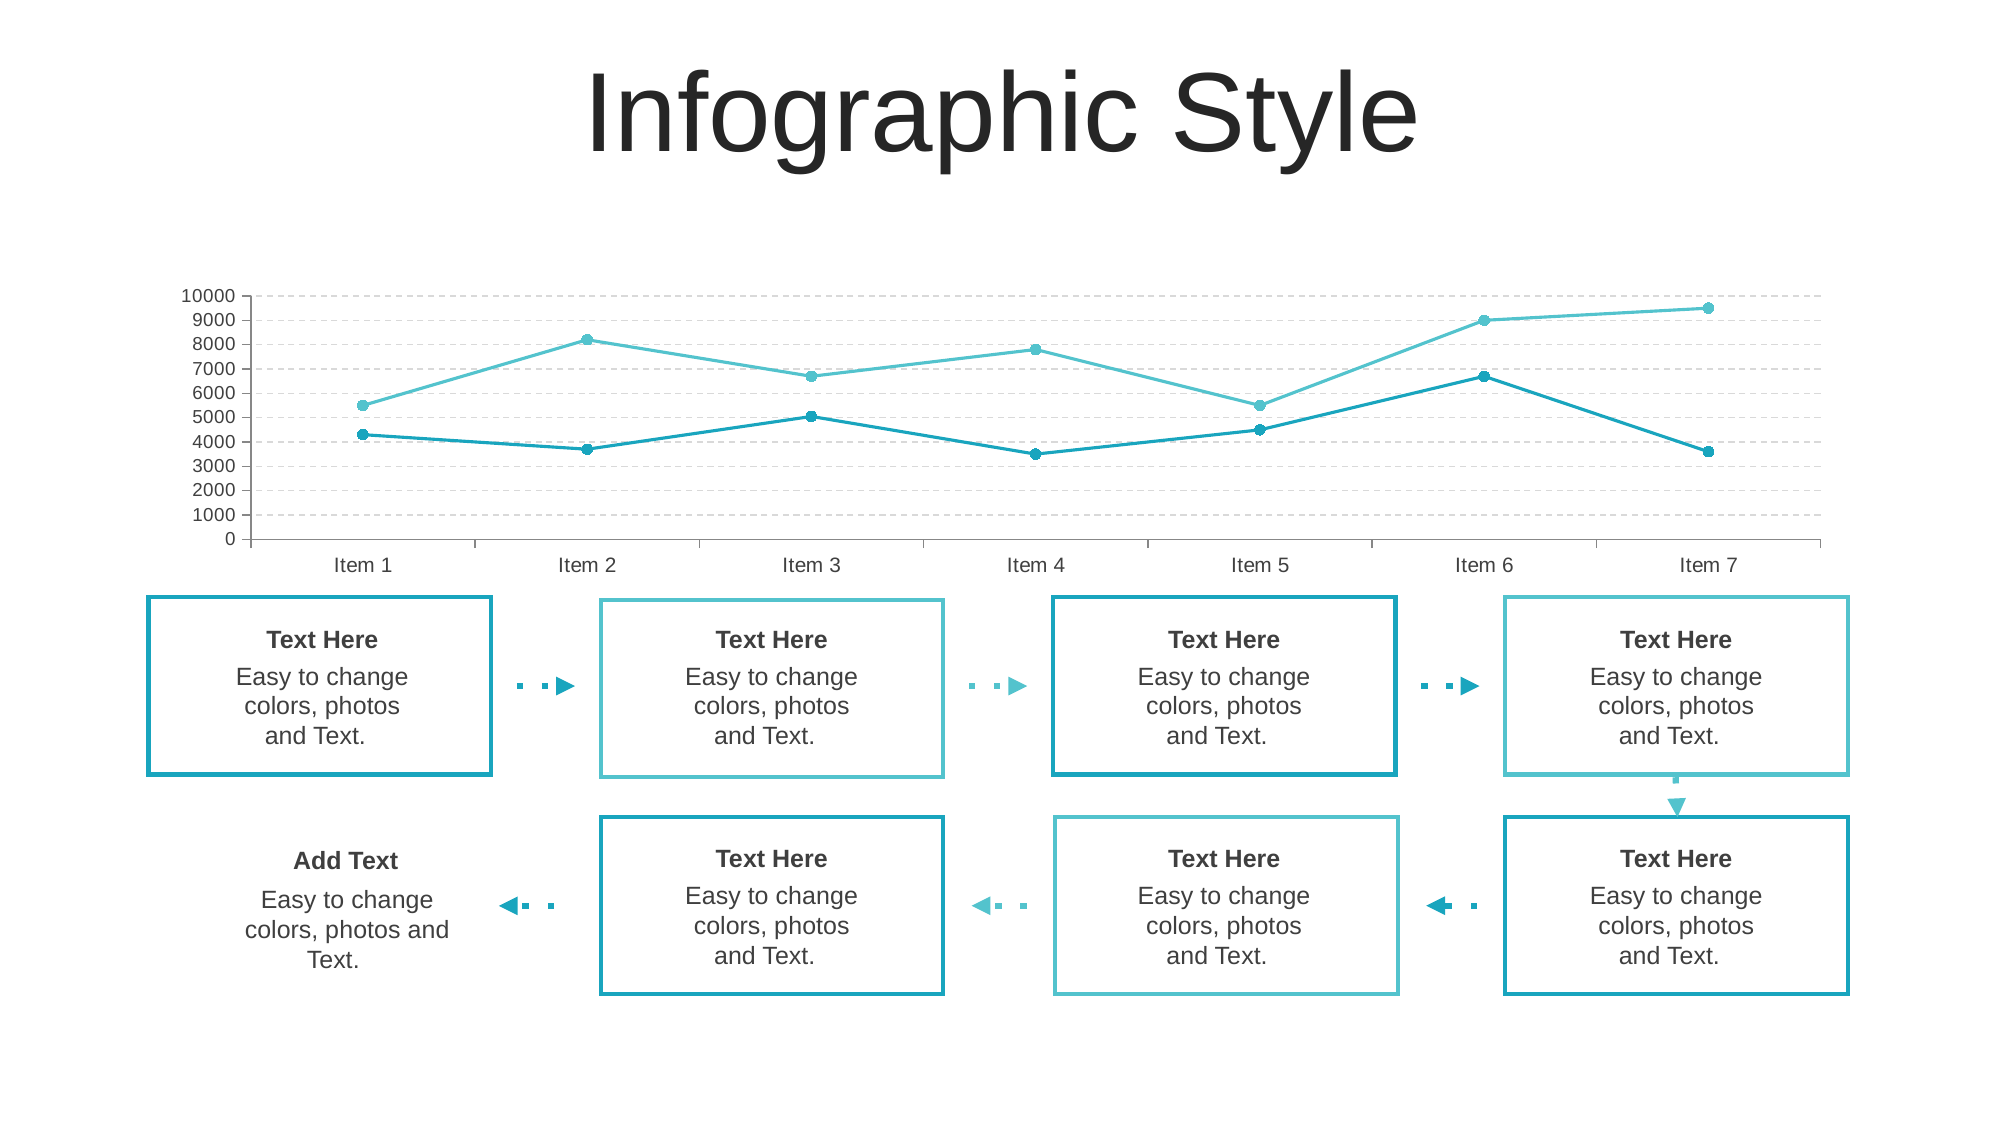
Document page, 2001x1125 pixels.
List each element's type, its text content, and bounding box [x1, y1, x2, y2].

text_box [1111, 615, 1337, 759]
text_box [1055, 817, 1398, 995]
chart [146, 278, 1856, 584]
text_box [210, 836, 484, 980]
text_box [1111, 835, 1337, 979]
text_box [1564, 835, 1789, 979]
text_box [1505, 817, 1848, 995]
list Infographic Style [53, 55, 1952, 175]
text_box [148, 597, 491, 775]
text_box [600, 600, 944, 778]
text_box [600, 817, 944, 995]
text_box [659, 615, 885, 759]
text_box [1564, 615, 1789, 759]
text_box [210, 615, 435, 759]
text_box [1505, 597, 1848, 775]
text_box [1053, 597, 1396, 775]
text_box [659, 835, 885, 979]
